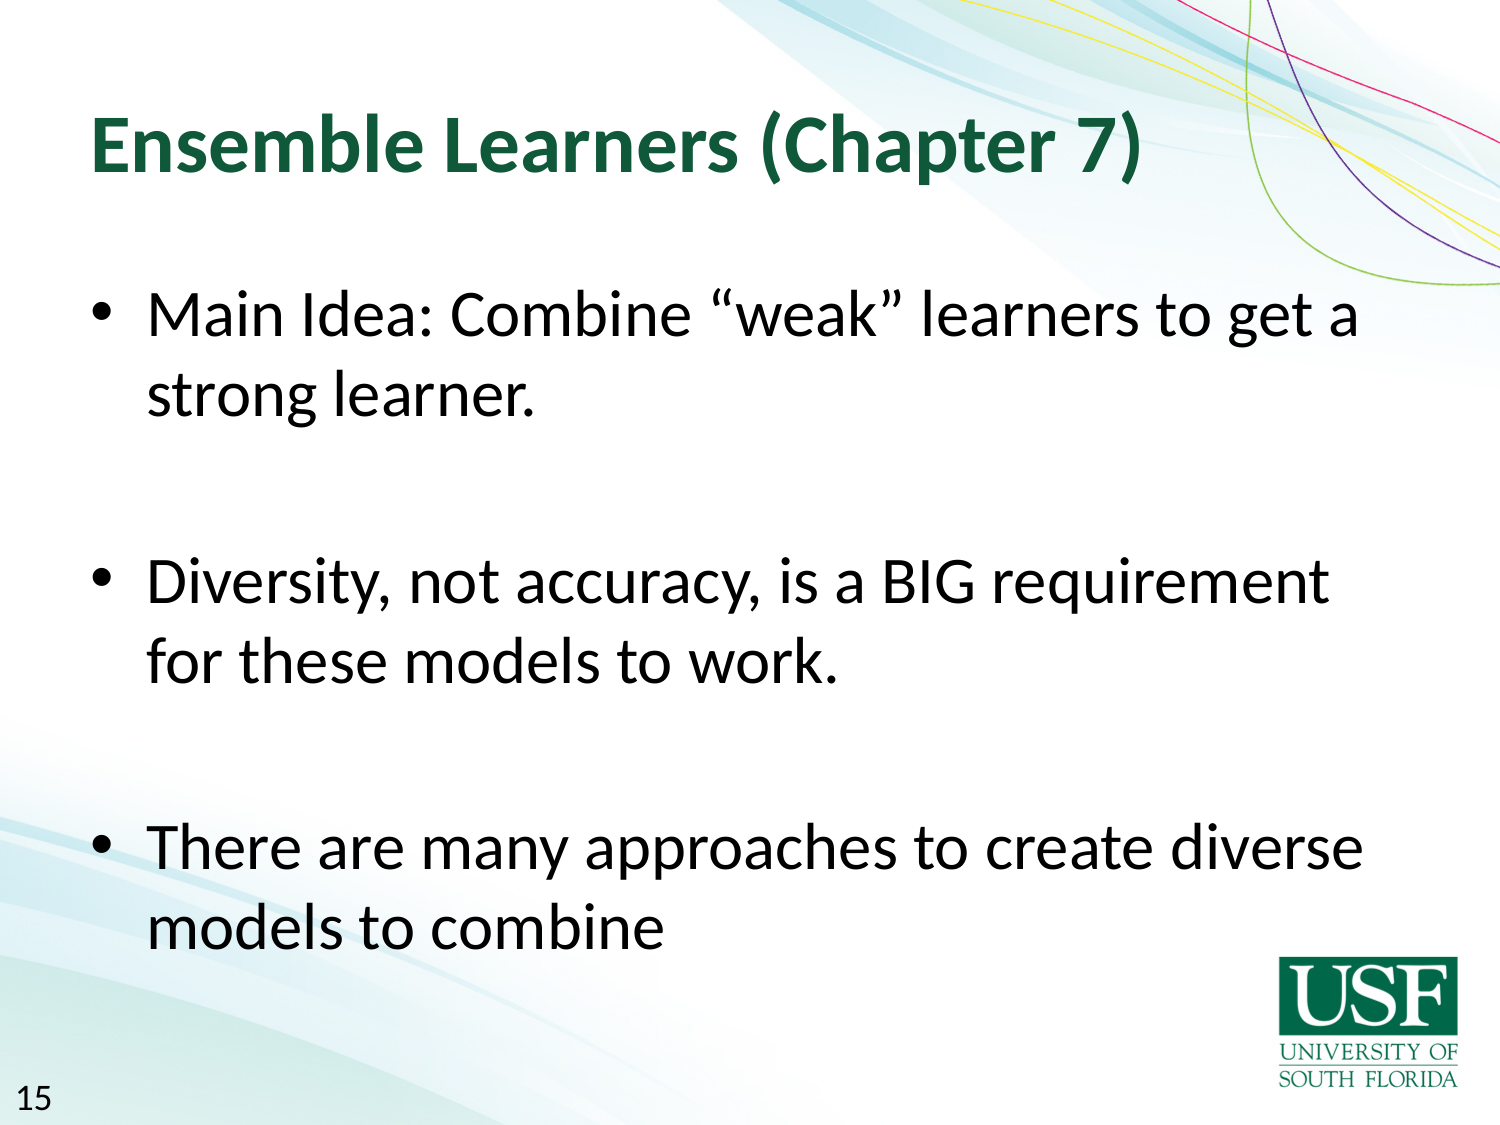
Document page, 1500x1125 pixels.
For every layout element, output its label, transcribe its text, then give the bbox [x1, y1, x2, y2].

picture [0, 0, 1500, 1125]
title Ensemble Learners (Chapter 7) [75, 45, 1425, 233]
list Main Idea: Combine “weak” learners to get a strong learner. Diversity, not accuracy, is a BIG requirement for these models to work. There are many approaches to create diverse models to combine [75, 262, 1425, 1005]
slide_number 15 [0, 1065, 350, 1125]
